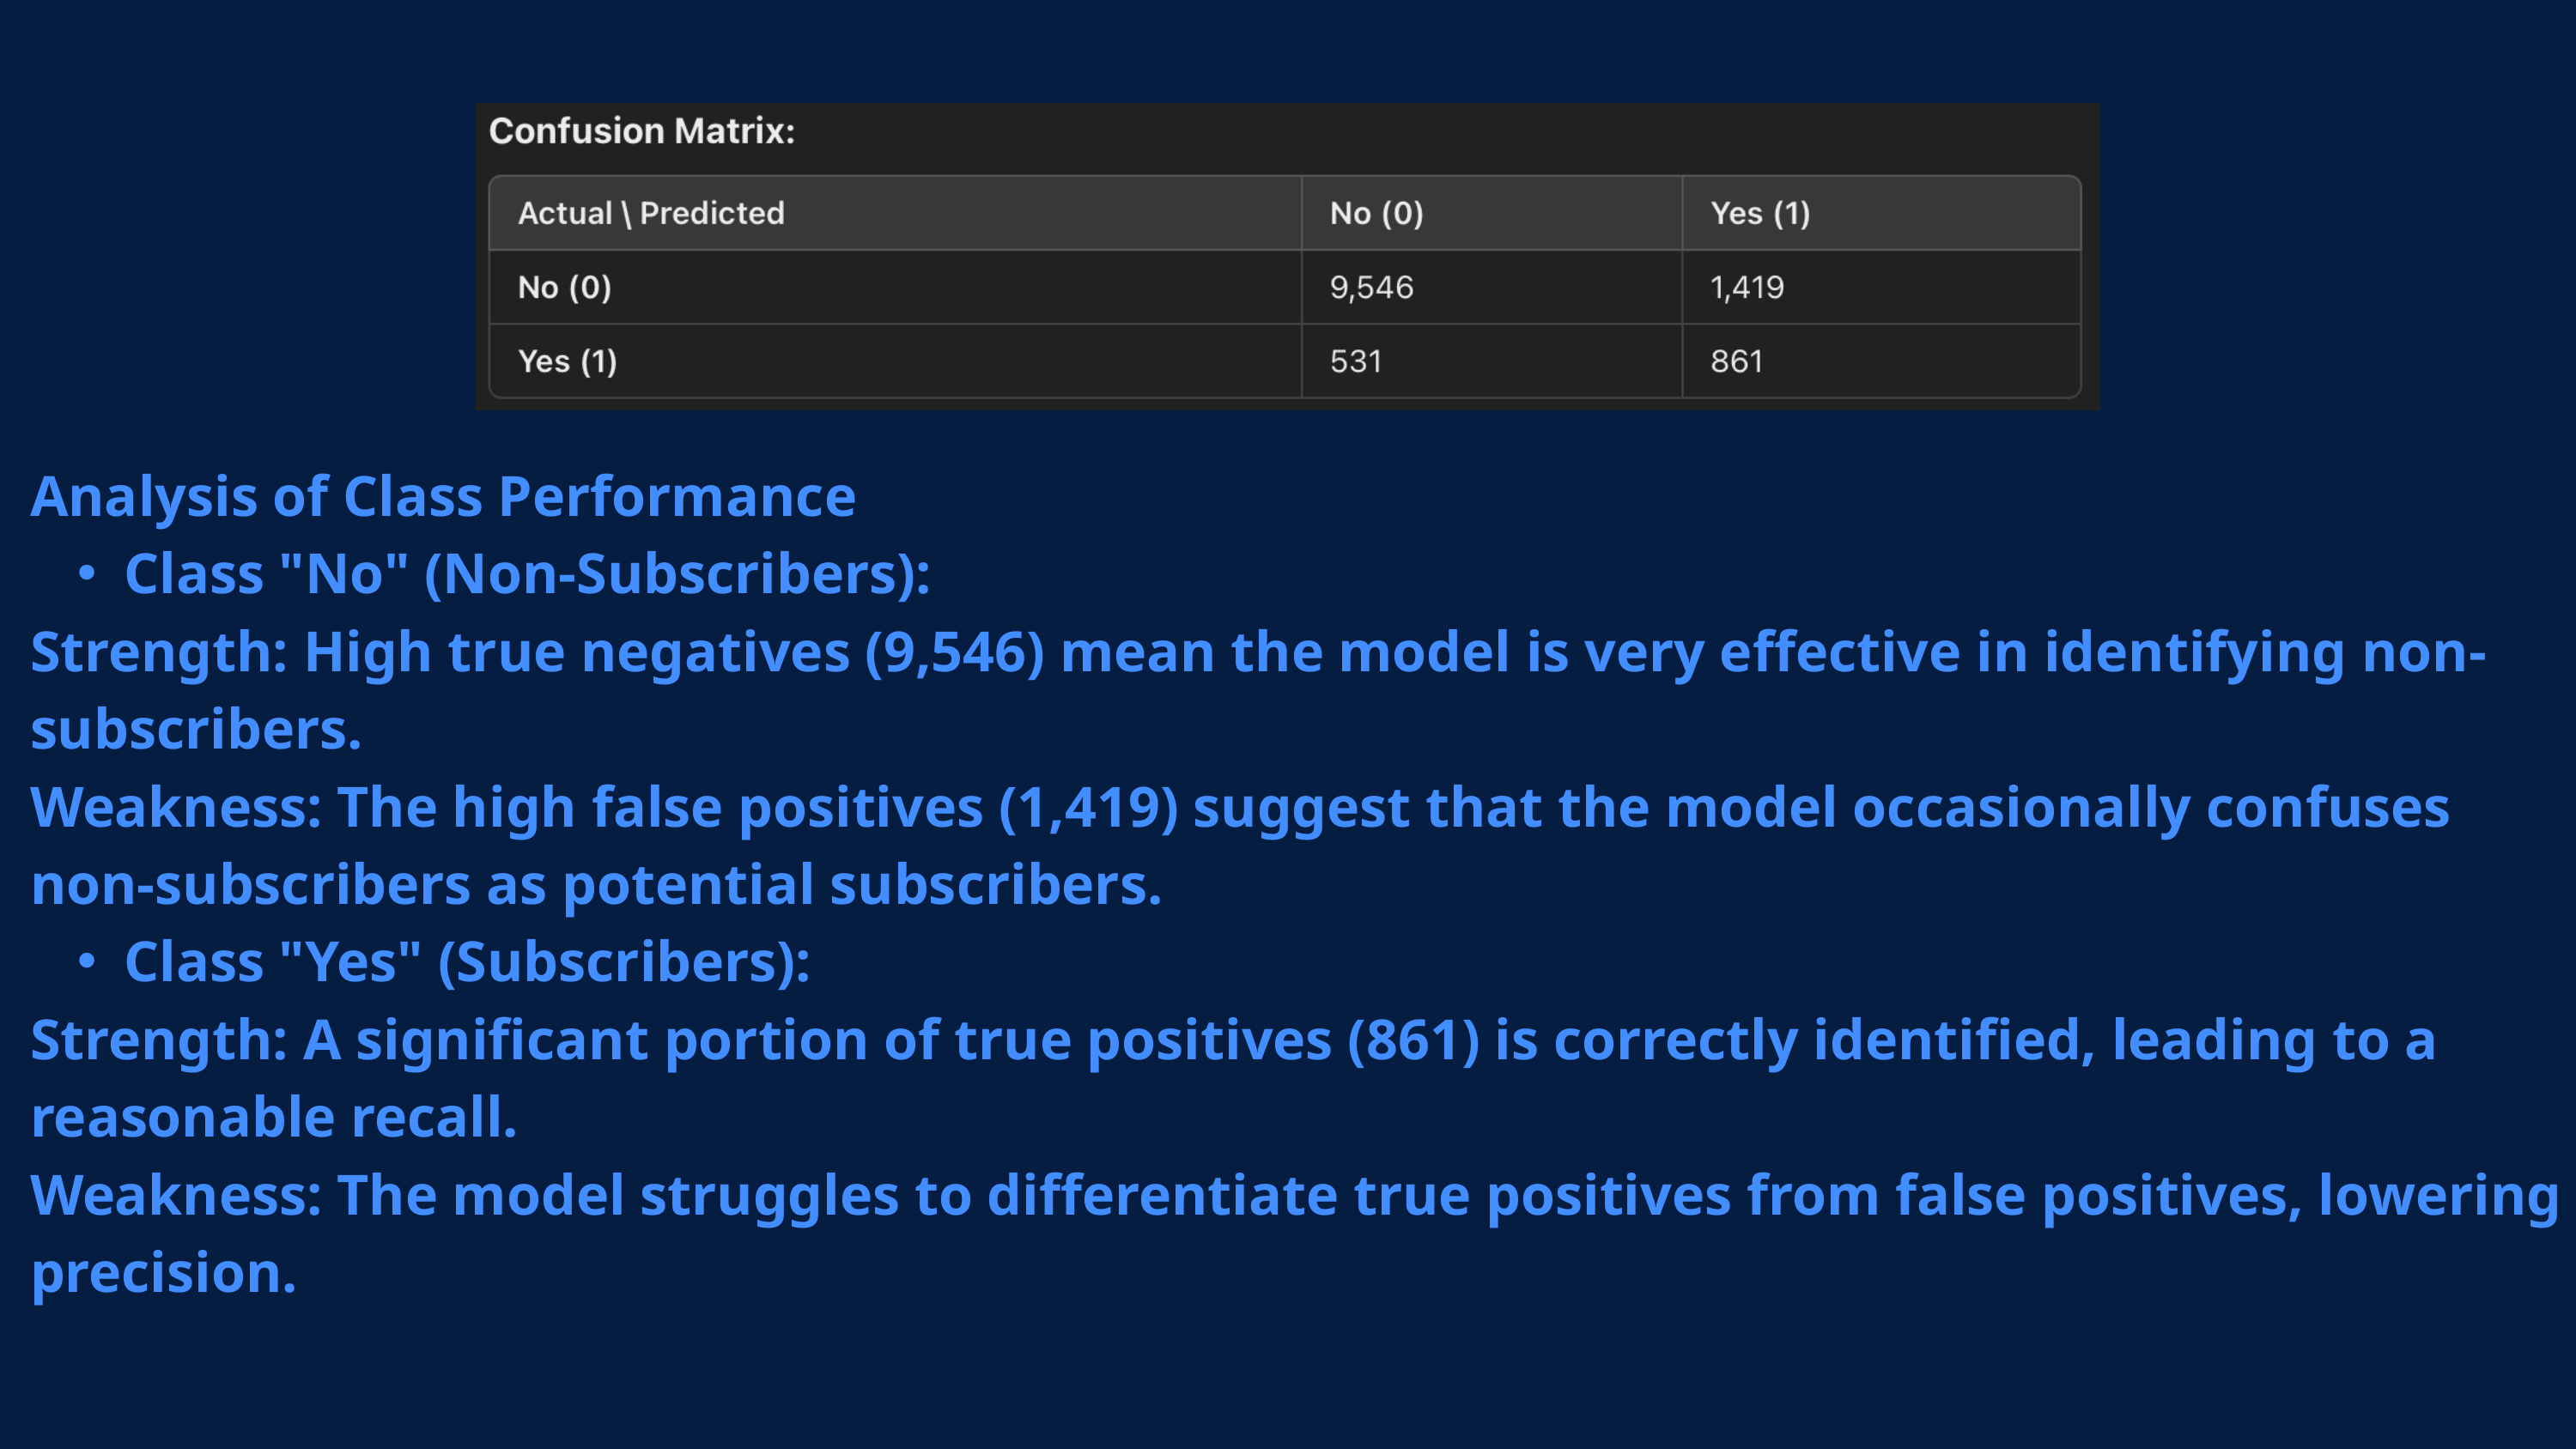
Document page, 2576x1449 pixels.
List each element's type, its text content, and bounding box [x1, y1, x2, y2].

text_box [475, 103, 2101, 410]
text_box Analysis of Class Performance Class "No" (Non-Subscribers): Strength: High true negatives (9,546) mean the model is very effective in identifying non-subscribers. Weakness: The high false positives (1,419) suggest that the model occasionally confuses non-subscribers as potential subscribers. Class "Yes" (Subscribers): Strength: A significant portion of true positives (861) is correctly identified, leading to a reasonable recall. Weakness: The model struggles to differentiate true positives from false positives, lowering precision. [29, 449, 2576, 1304]
